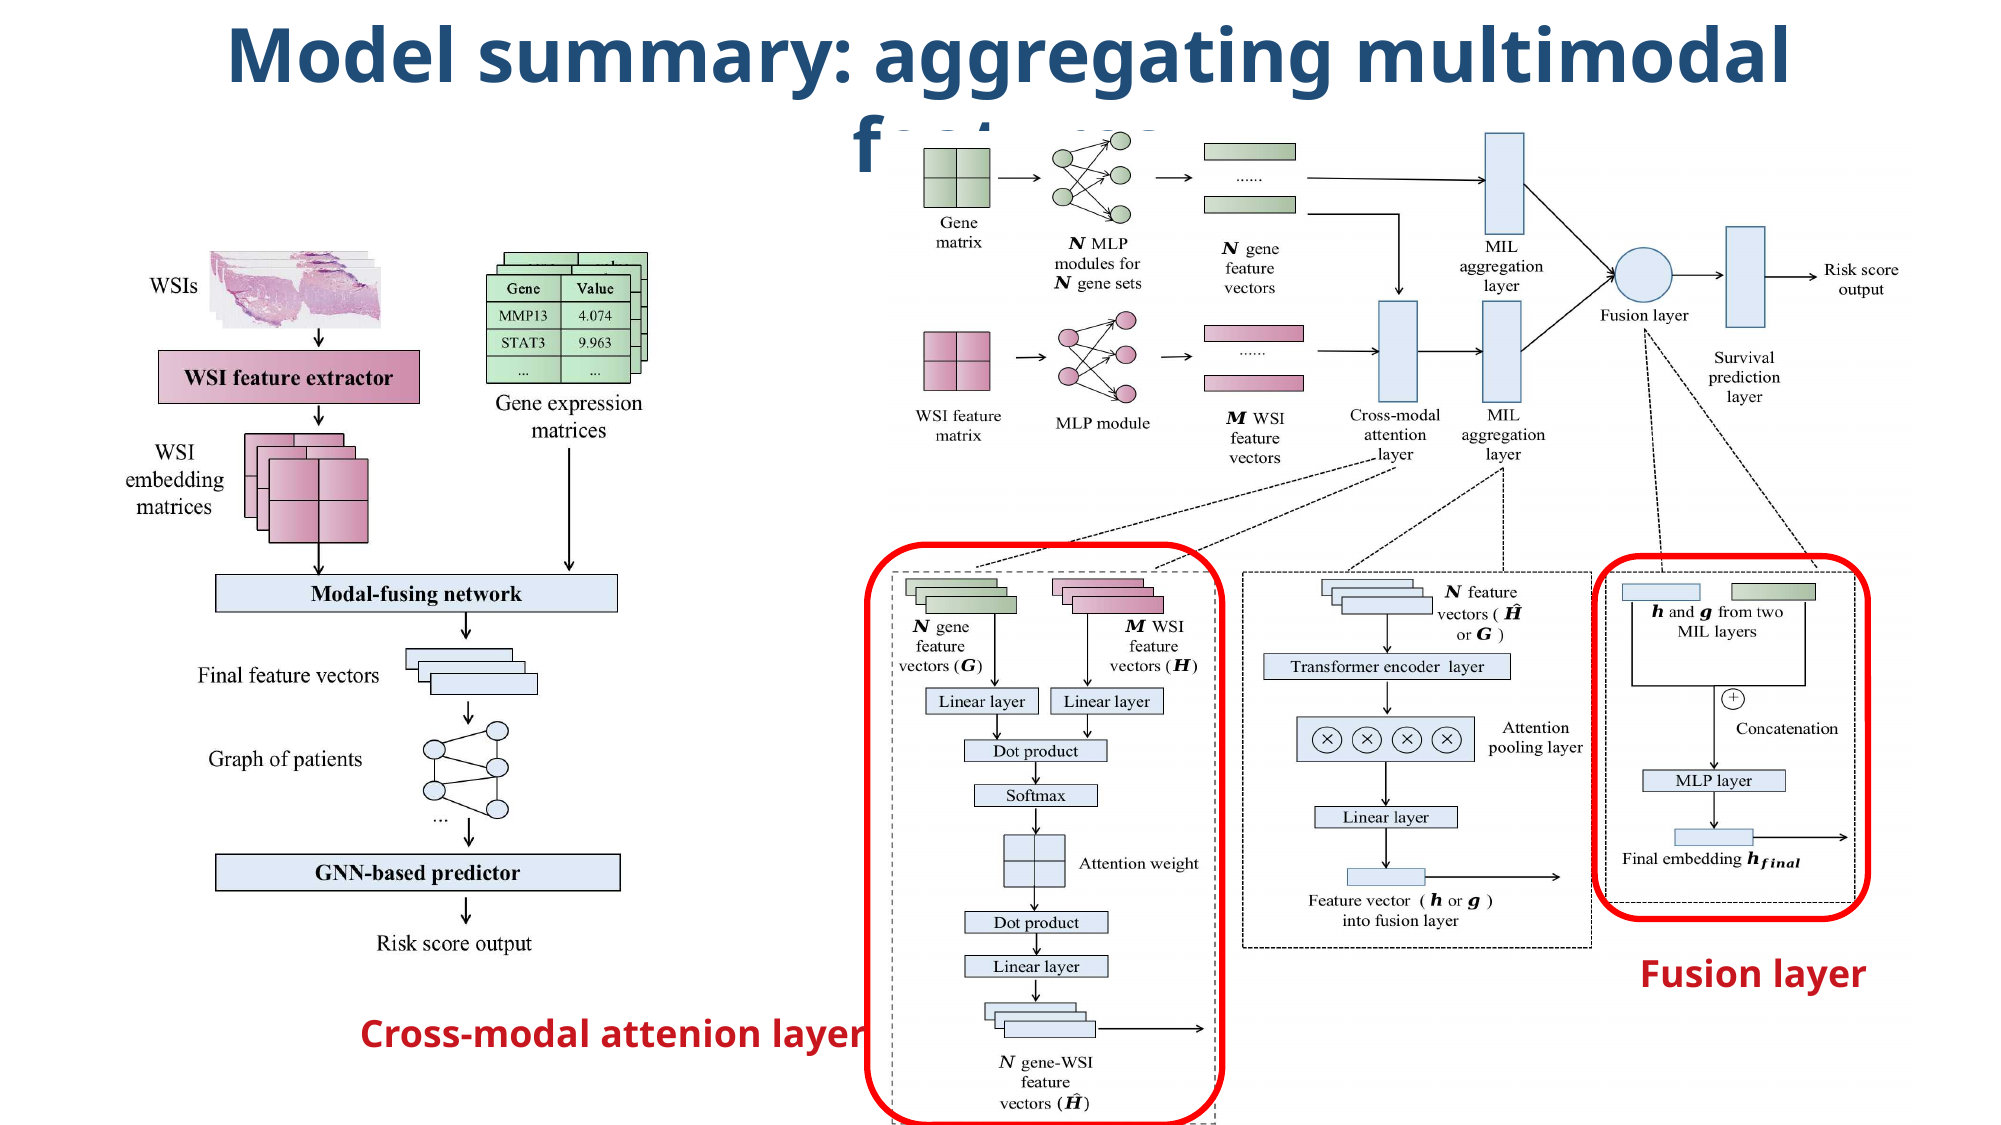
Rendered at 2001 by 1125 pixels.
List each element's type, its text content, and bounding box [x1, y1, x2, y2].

text_box [866, 561, 884, 1109]
picture [884, 131, 1918, 1125]
text_box Cross-modal attenion layer [345, 1002, 882, 1063]
picture [106, 251, 678, 961]
text_box Model summary: aggregating multimodal features [178, 0, 1841, 195]
